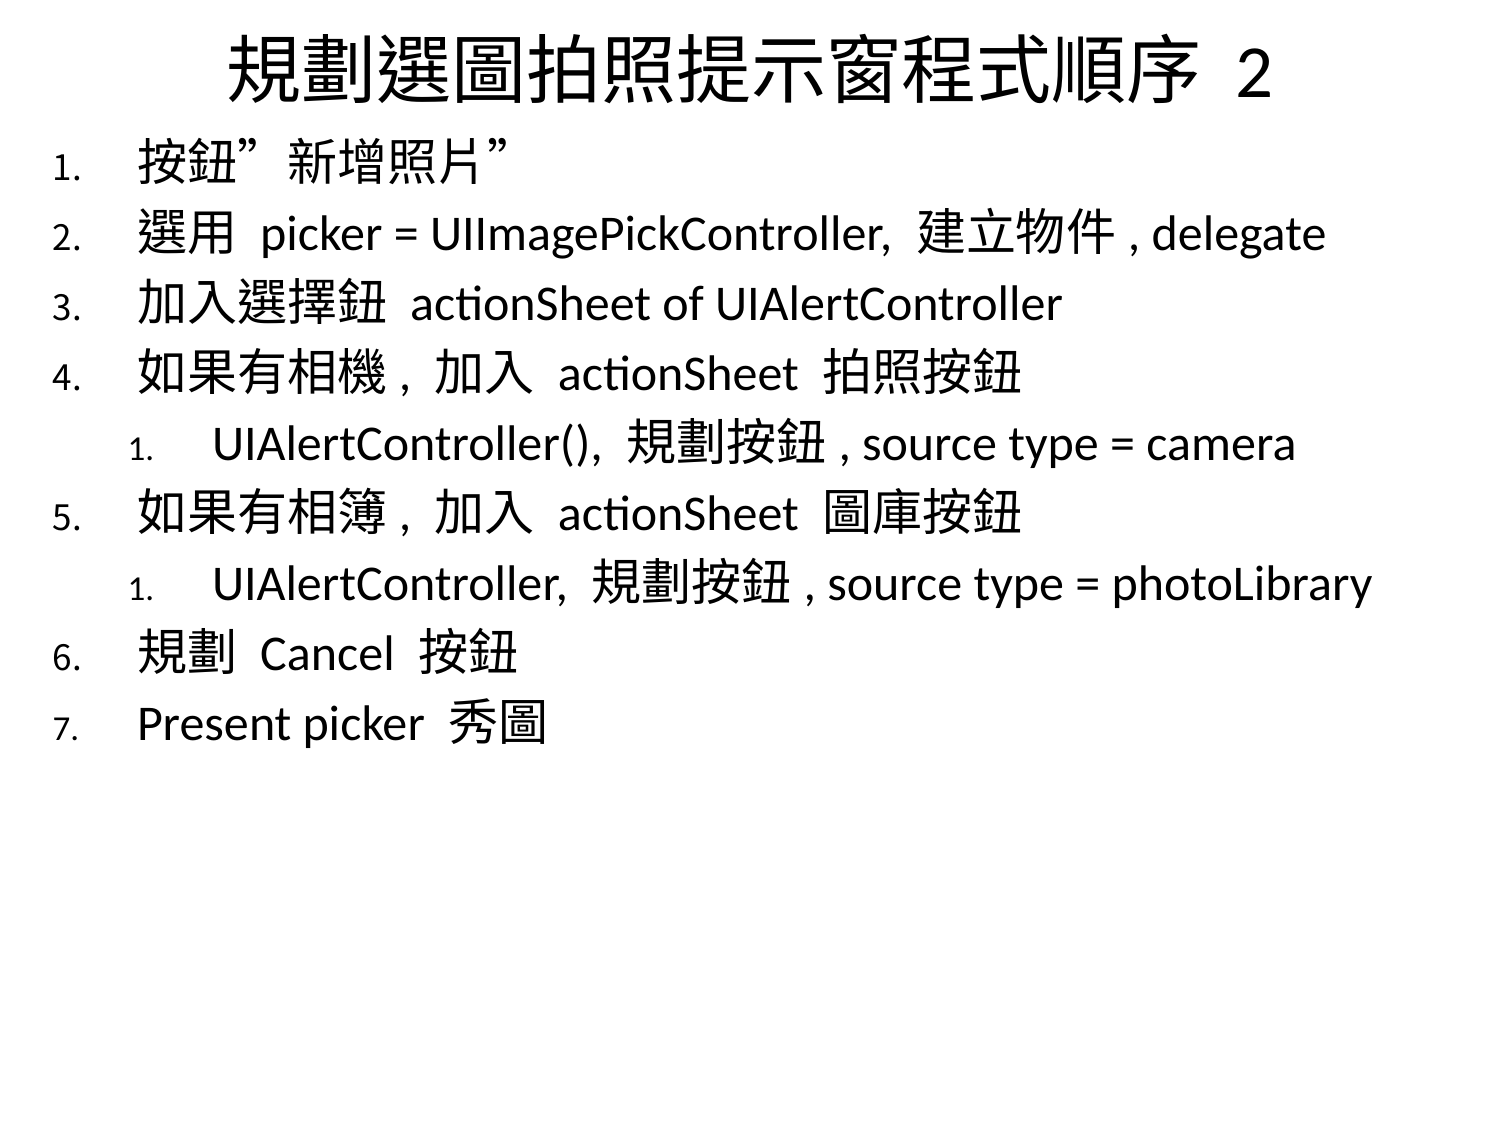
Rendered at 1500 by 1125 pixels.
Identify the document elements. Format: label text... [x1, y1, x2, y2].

title 規劃選圖拍照提示窗程式順序 2 [0, 0, 1500, 137]
list 按鈕”新增照片” 選用 picker = UIImagePickController, 建立物件, delegate 加入選擇鈕 actionSheet of UIAlertController 如果有相機, 加入 actionSheet 拍照按鈕 UIAlertController(), 規劃按鈕, source type = camera 如果有相簿, 加入 actionSheet 圖庫按鈕 UIAlertController, 規劃按鈕, source type = photoLibrary 規劃 Cancel 按鈕 Present picker 秀圖 [37, 122, 1464, 873]
